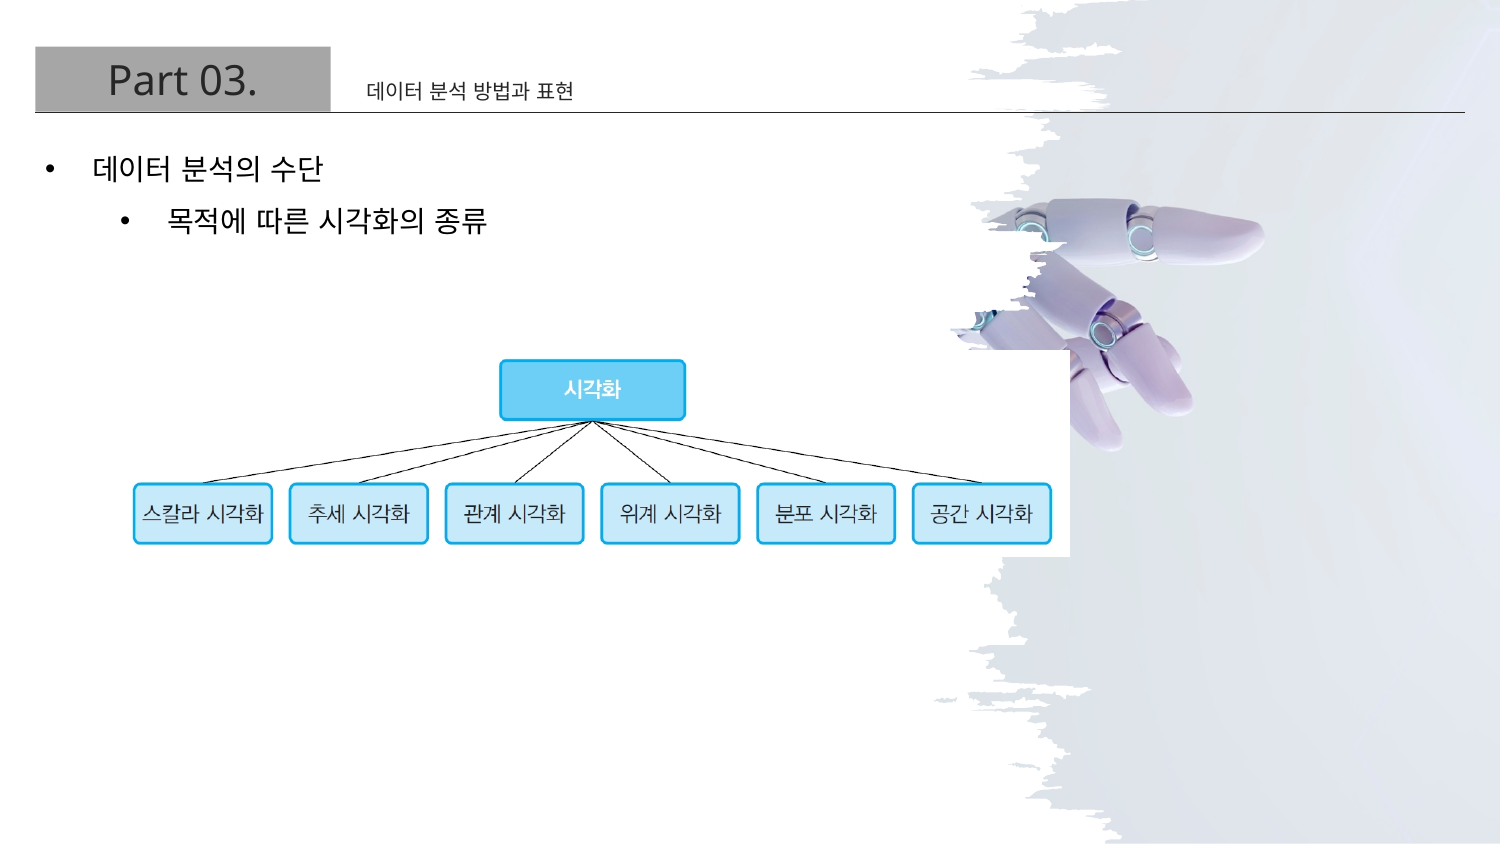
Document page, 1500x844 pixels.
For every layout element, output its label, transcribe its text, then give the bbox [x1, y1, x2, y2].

text_box 데이터 분석 방법과 표현 [316, 71, 625, 111]
text_box 데이터 분석의 수단 목적에 따른 시각화의 종류 [30, 125, 850, 246]
text_box Part 03. [35, 46, 331, 111]
picture [121, 0, 1500, 844]
